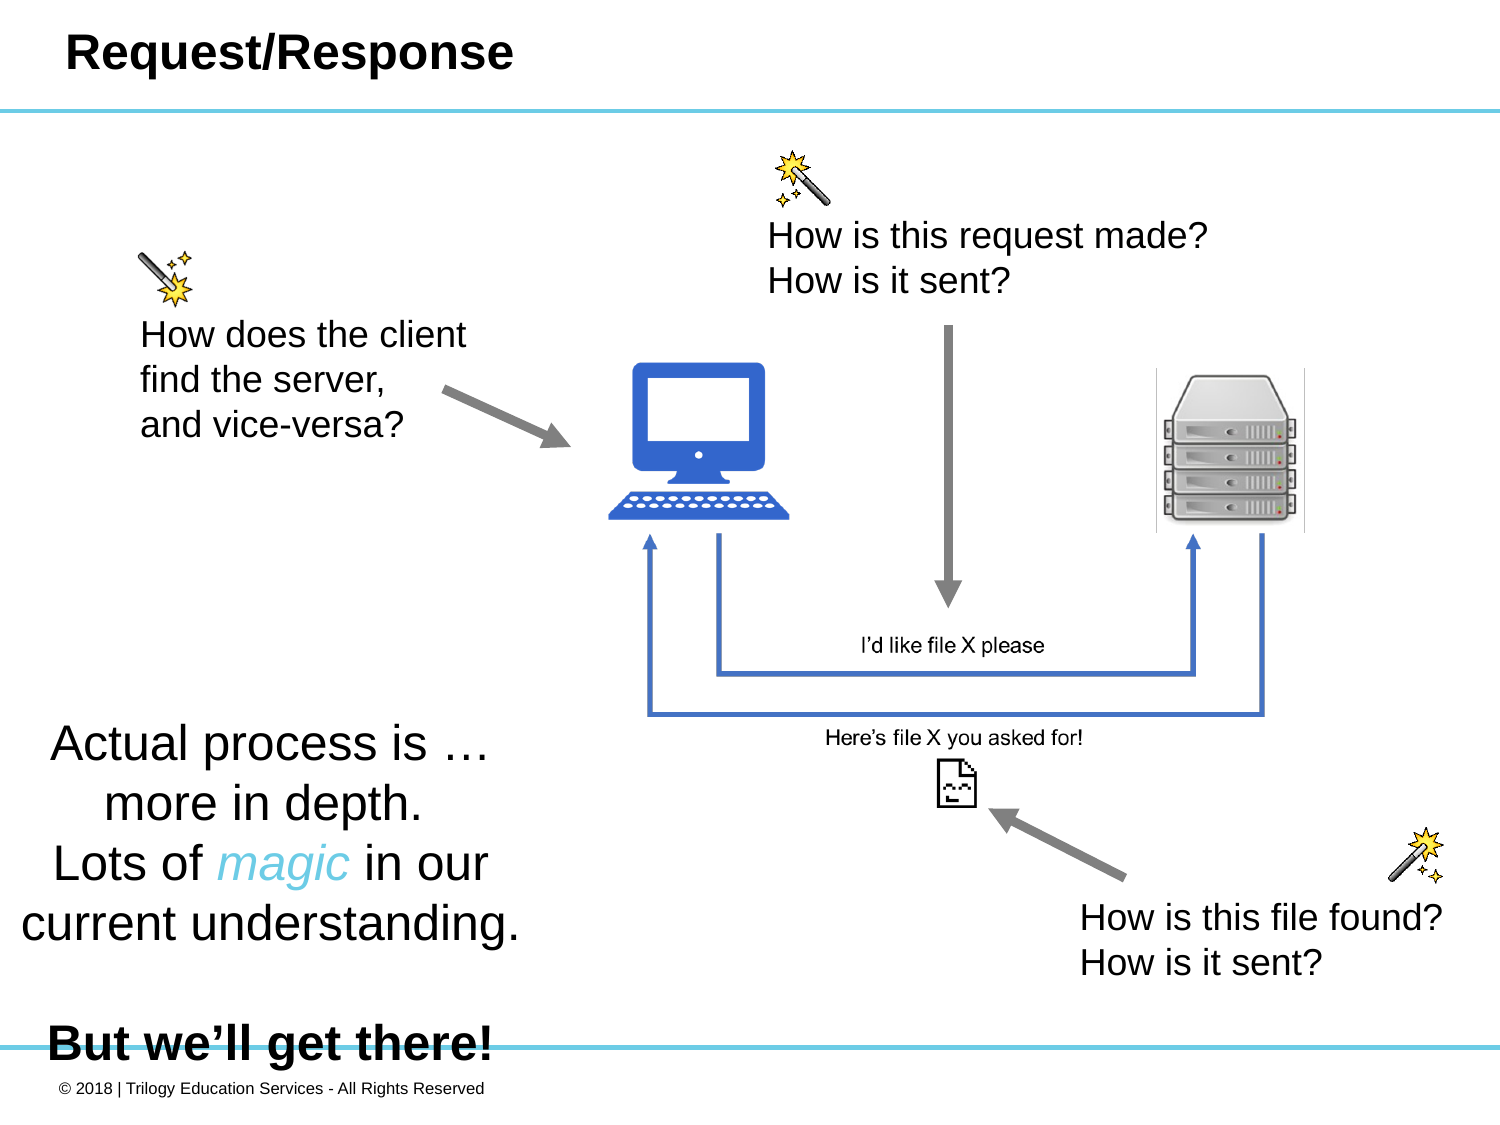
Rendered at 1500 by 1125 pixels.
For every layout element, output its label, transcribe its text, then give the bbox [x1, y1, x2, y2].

picture [137, 250, 193, 308]
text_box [443, 388, 571, 447]
text_box Actual process is … more in depth. Lots of magic in our current understanding. But we’ll get there! [3, 703, 538, 1079]
picture [1387, 826, 1444, 885]
text_box How does the client find the server, and vice-versa? [125, 303, 493, 453]
title Request/Response [50, 0, 948, 108]
picture [543, 349, 1365, 835]
text_box How is this file found? How is it sent? [1064, 886, 1459, 1036]
picture [774, 149, 831, 208]
text_box How is this request made? How is it sent? [752, 204, 1224, 309]
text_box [988, 808, 1125, 879]
